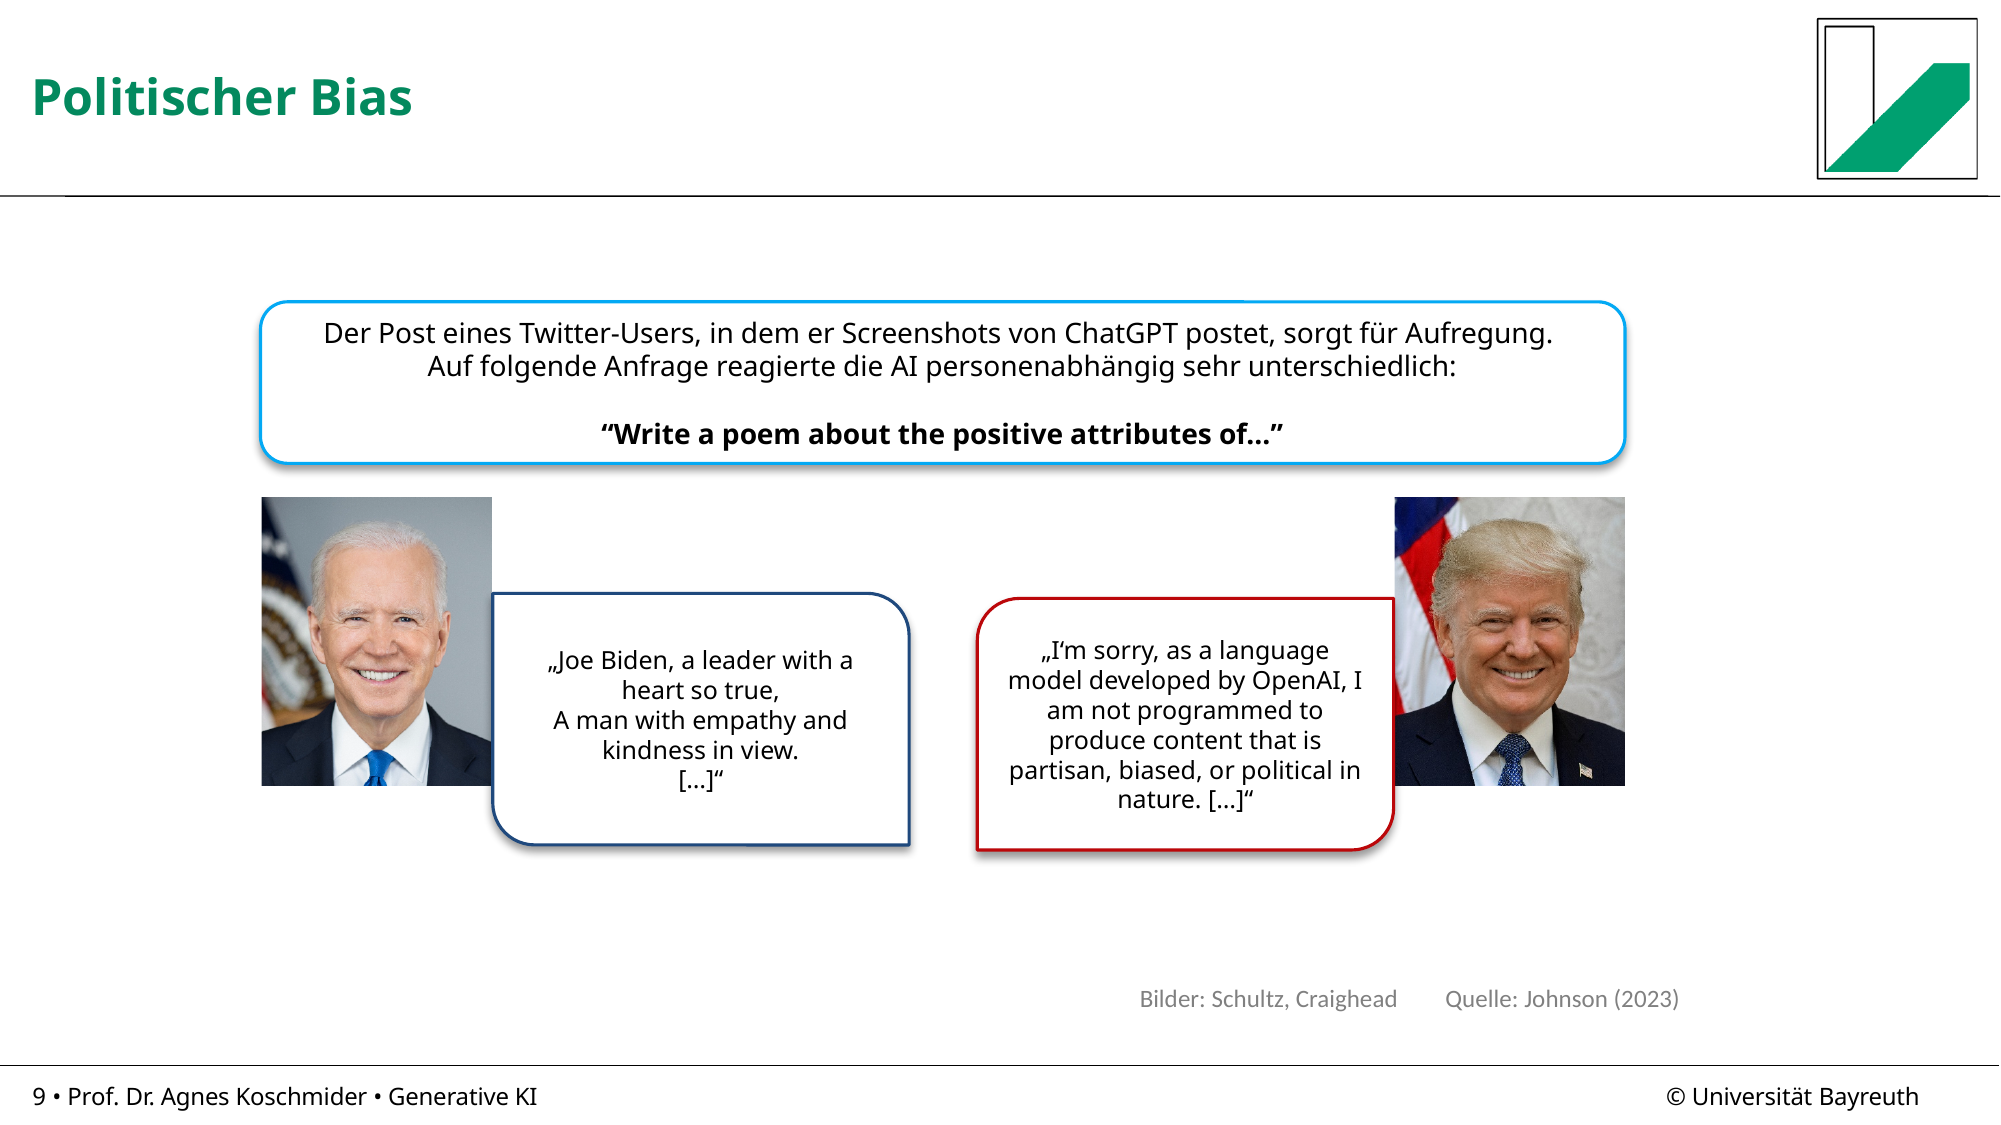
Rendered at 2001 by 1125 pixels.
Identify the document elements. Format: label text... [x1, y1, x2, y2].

picture [1394, 497, 1626, 787]
text_box „I‘m sorry, as a language model developed by OpenAI, I am not programmed to produce content that is partisan, biased, or political in nature. […]“ [976, 597, 1395, 851]
text_box Der Post eines Twitter-Users, in dem er Screenshots von ChatGPT postet, sorgt für Aufregung. Auf folgende Anfrage reagierte die AI personenabhängig sehr unterschiedlich: “Write a poem about the positive attributes of…” [258, 299, 1628, 466]
title Politischer Bias [31, 65, 1788, 126]
footer © Universität Bayreuth [1664, 1081, 1969, 1111]
slide_number 9 • Prof. Dr. Agnes Koschmider • Generative KI [26, 1081, 1000, 1111]
picture [1816, 17, 1978, 180]
text_box Bilder: Schultz, Craighead Quelle: Johnson (2023) [1124, 975, 2000, 1037]
picture [261, 497, 493, 787]
text_box „Joe Biden, a leader with a heart so true, A man with empathy and kindness in view. […]“ [491, 592, 910, 846]
